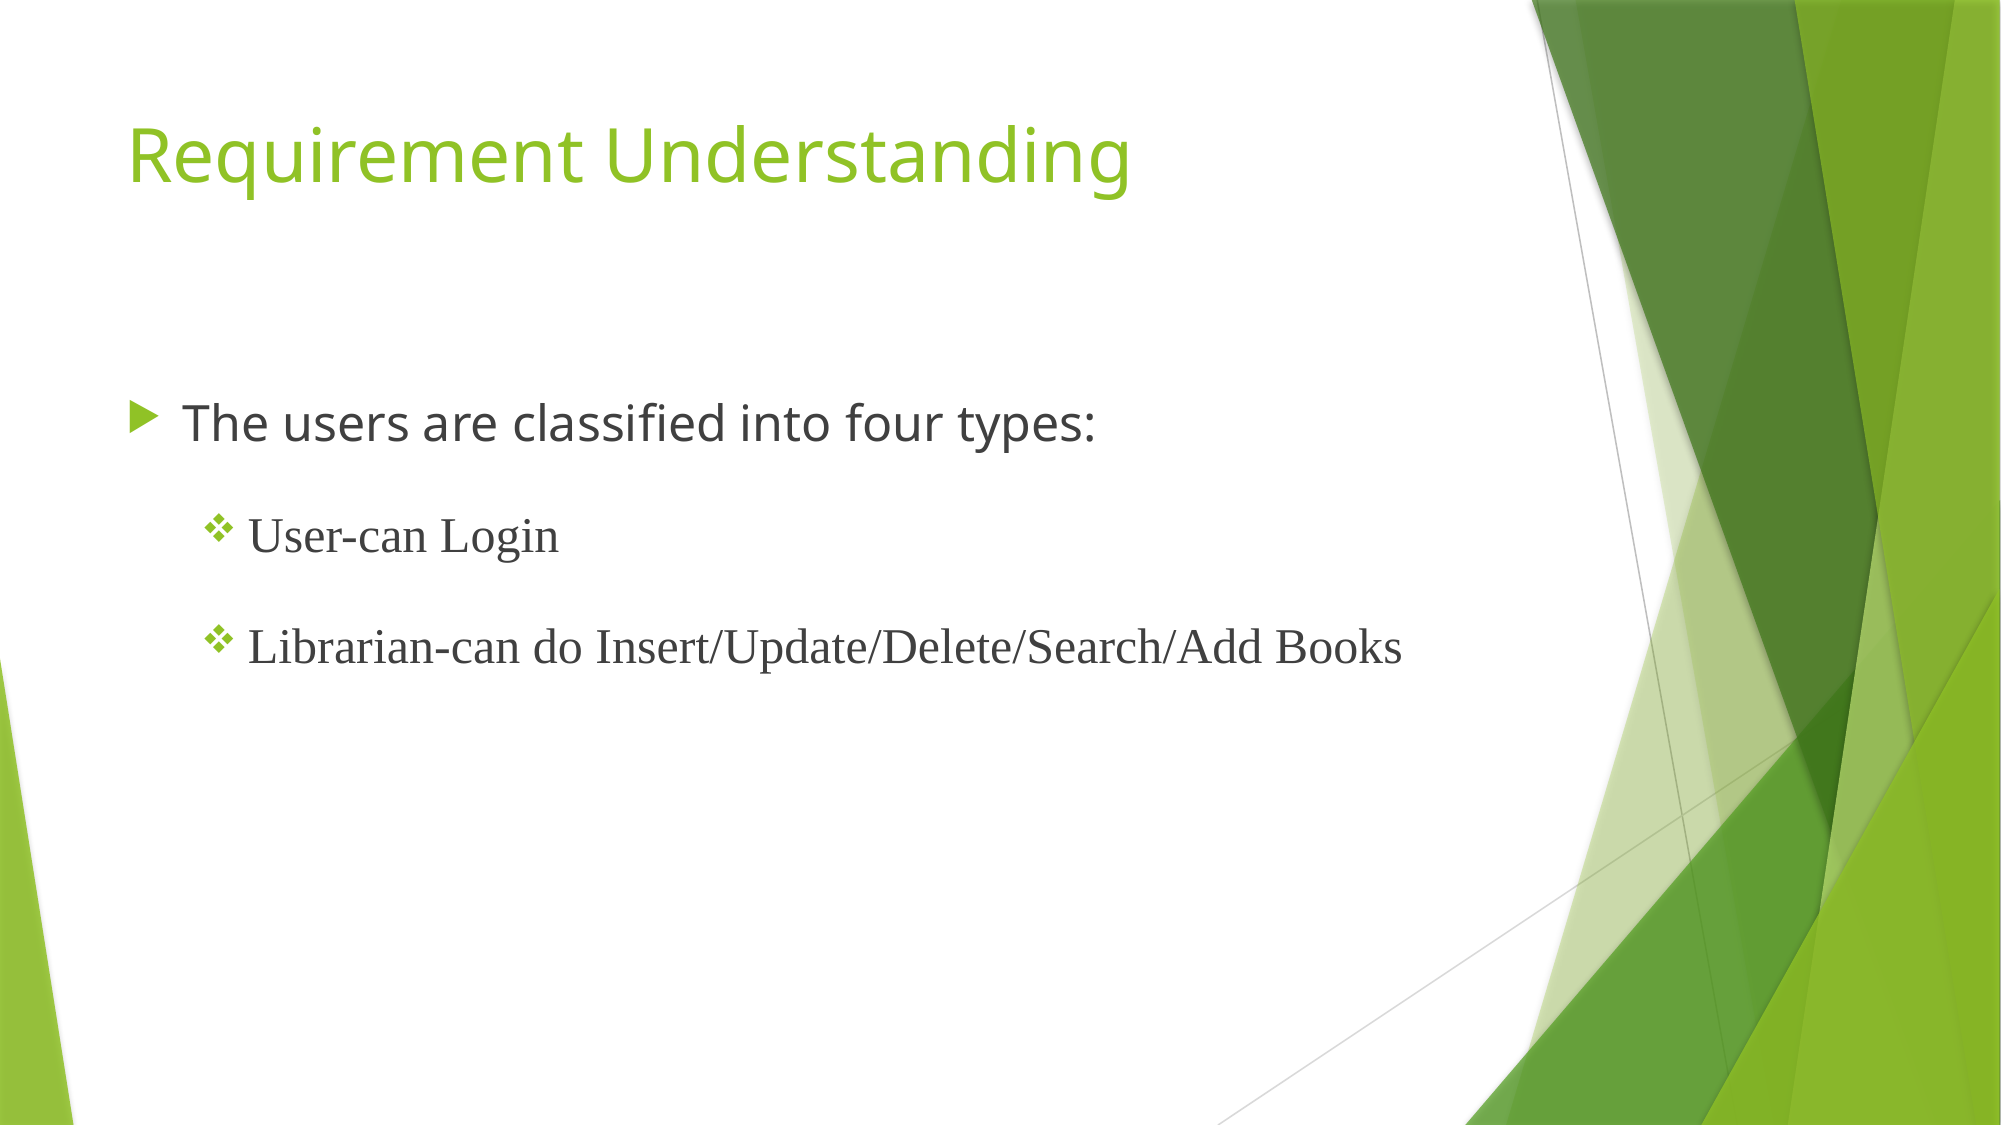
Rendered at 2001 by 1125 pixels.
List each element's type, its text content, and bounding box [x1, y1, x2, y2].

title Requirement Understanding [111, 99, 1522, 317]
list The users are classified into four types: User-can Login Librarian-can do Insert/Update/Delete/Search/Add Books [111, 354, 1522, 992]
